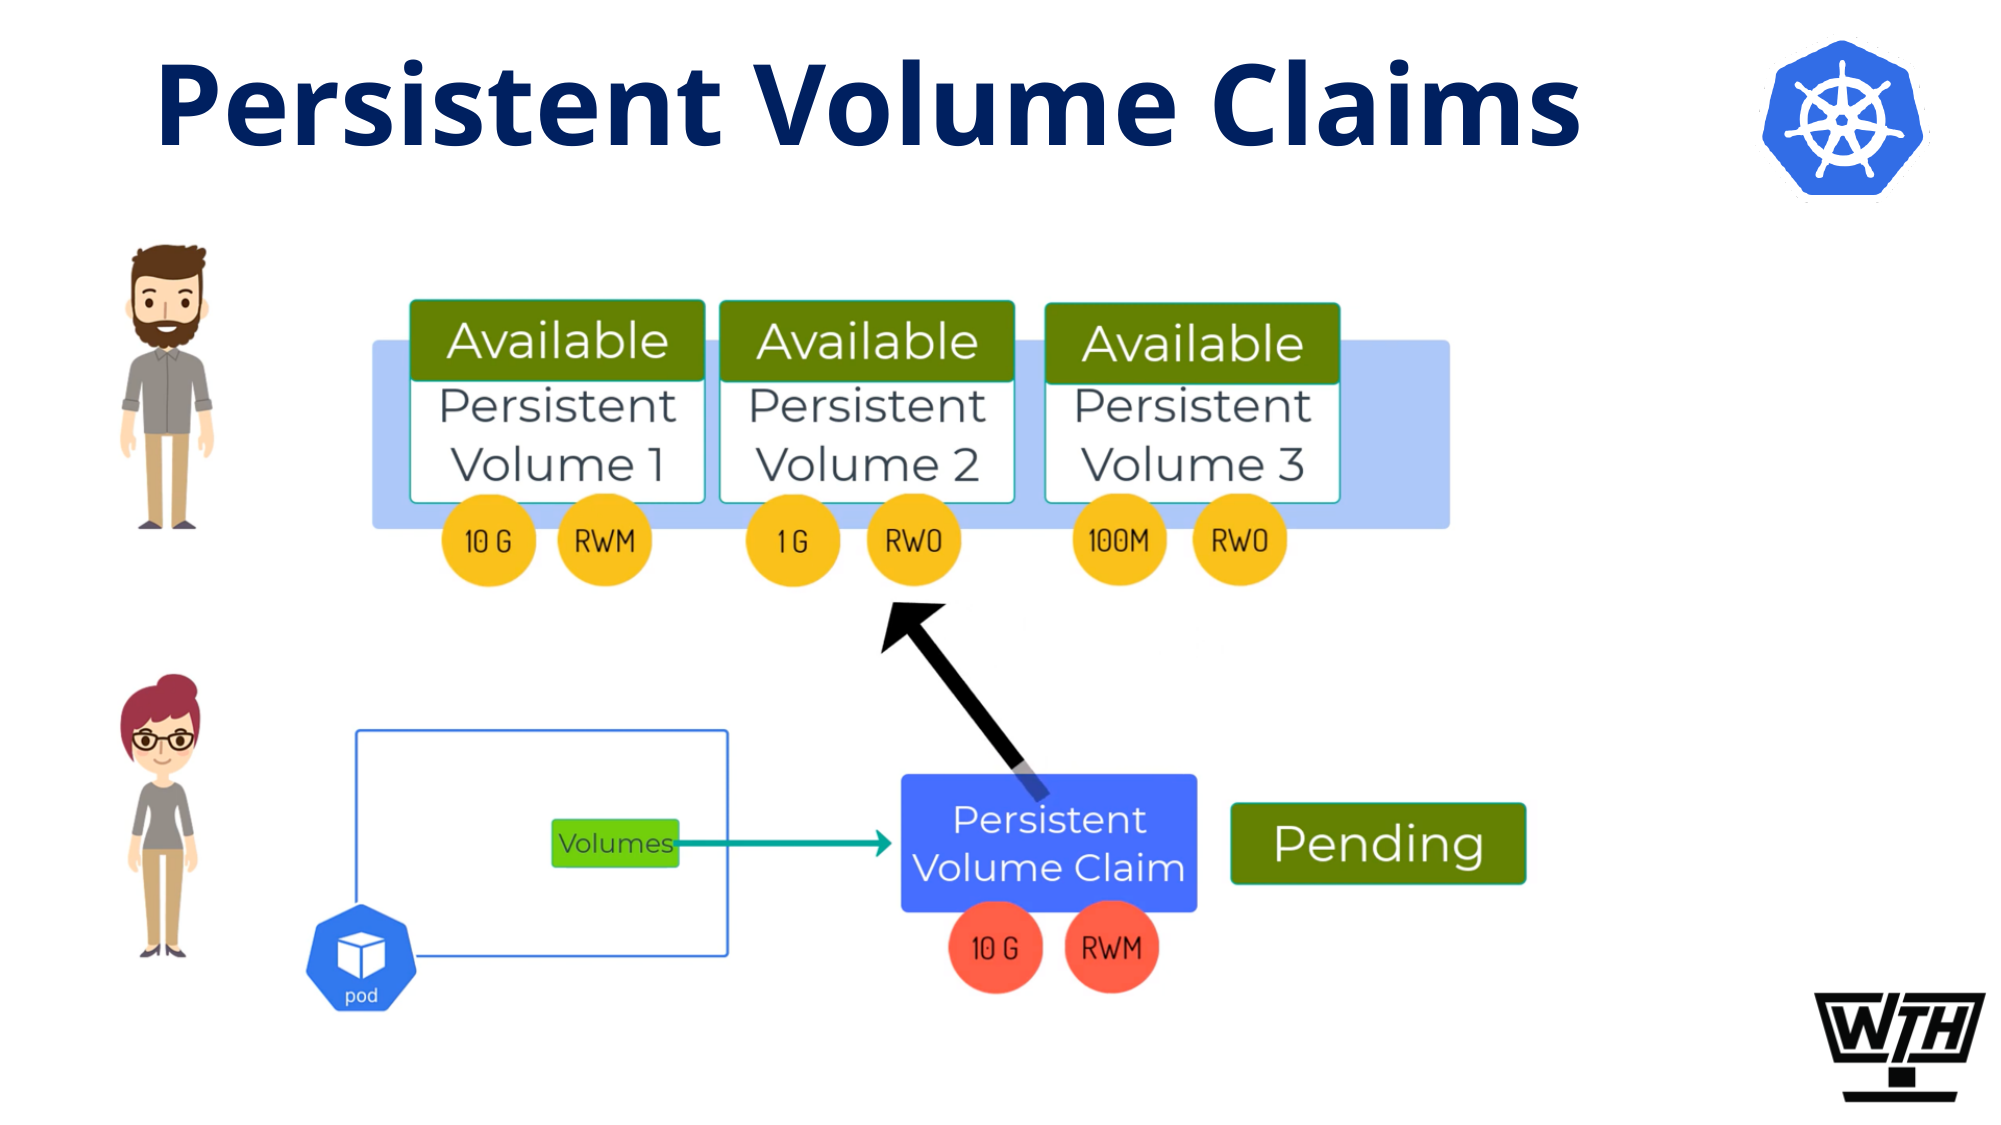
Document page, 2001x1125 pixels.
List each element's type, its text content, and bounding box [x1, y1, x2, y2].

picture [70, 202, 1573, 1053]
picture [1793, 941, 2001, 1125]
title Persistent Volume Claims [137, 0, 1863, 219]
picture [1754, 32, 1930, 203]
